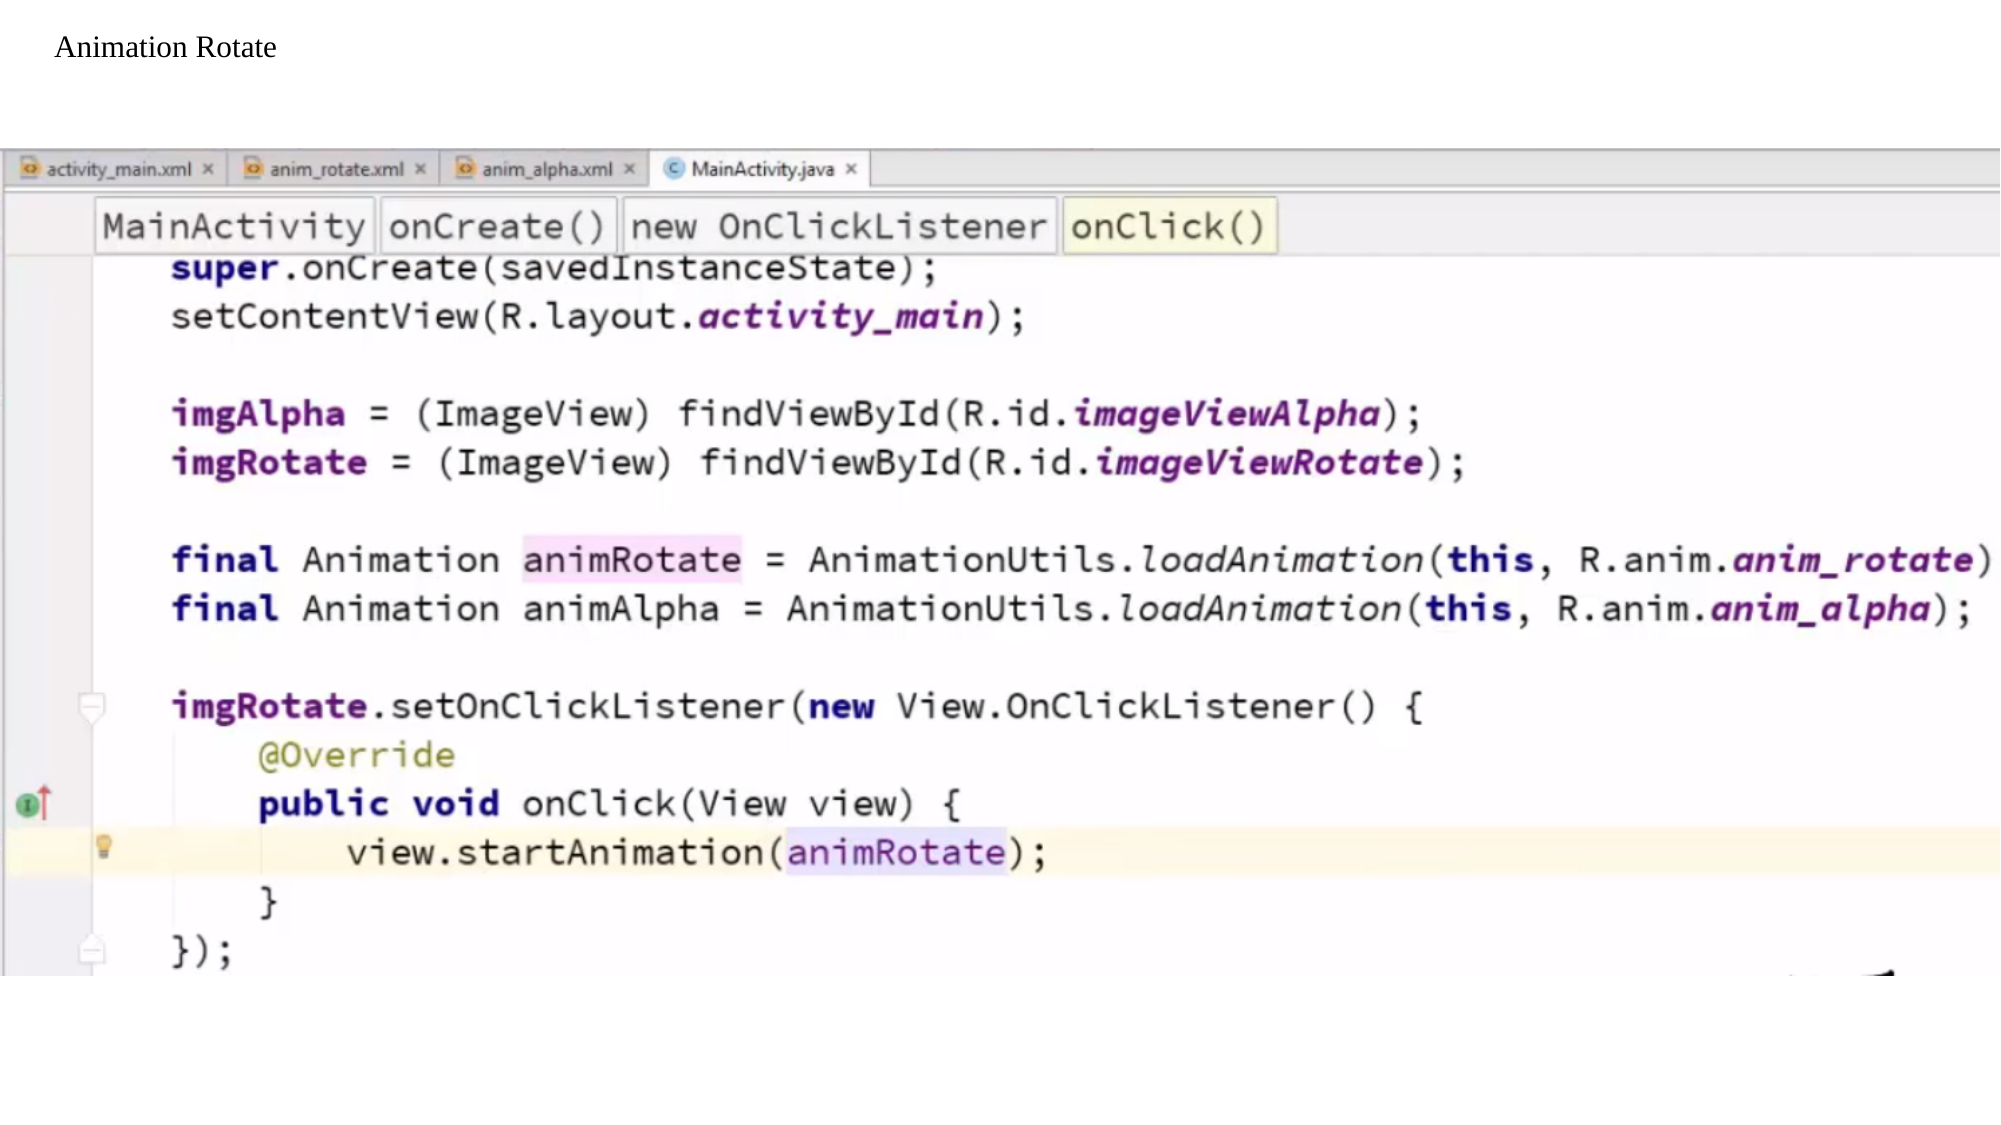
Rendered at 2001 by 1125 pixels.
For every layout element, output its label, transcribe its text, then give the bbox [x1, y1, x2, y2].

picture [0, 148, 2000, 976]
title Animation Rotate [31, 22, 1971, 70]
